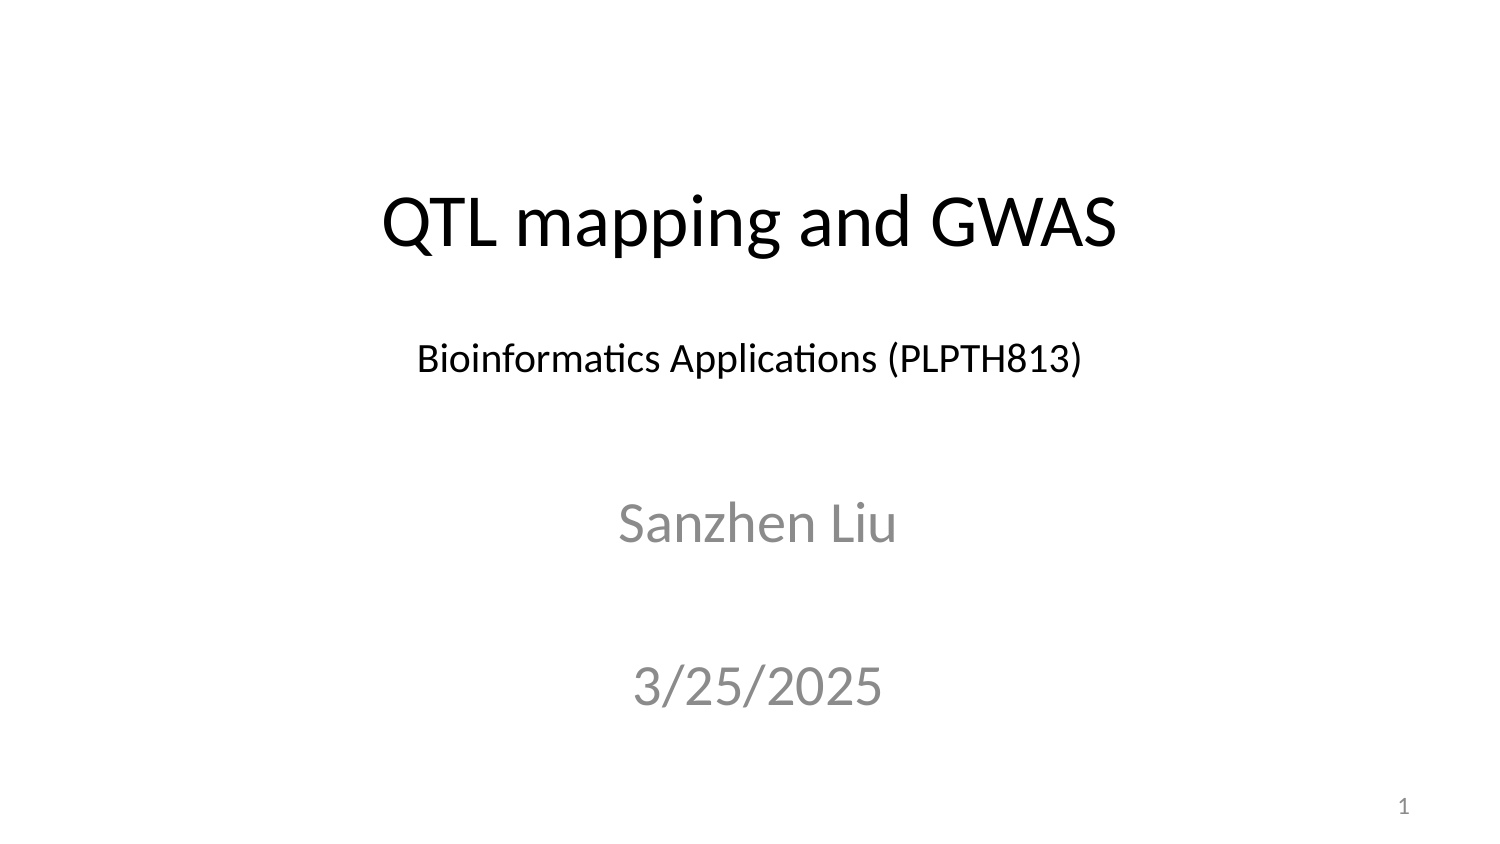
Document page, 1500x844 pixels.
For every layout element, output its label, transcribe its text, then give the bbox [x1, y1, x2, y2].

slide_number 1 [1074, 782, 1425, 827]
title QTL mapping and GWAS Bioinformatics Applications (PLPTH813) [112, 155, 1388, 397]
subtitle Sanzhen Liu 3/25/2025 [233, 476, 1284, 765]
